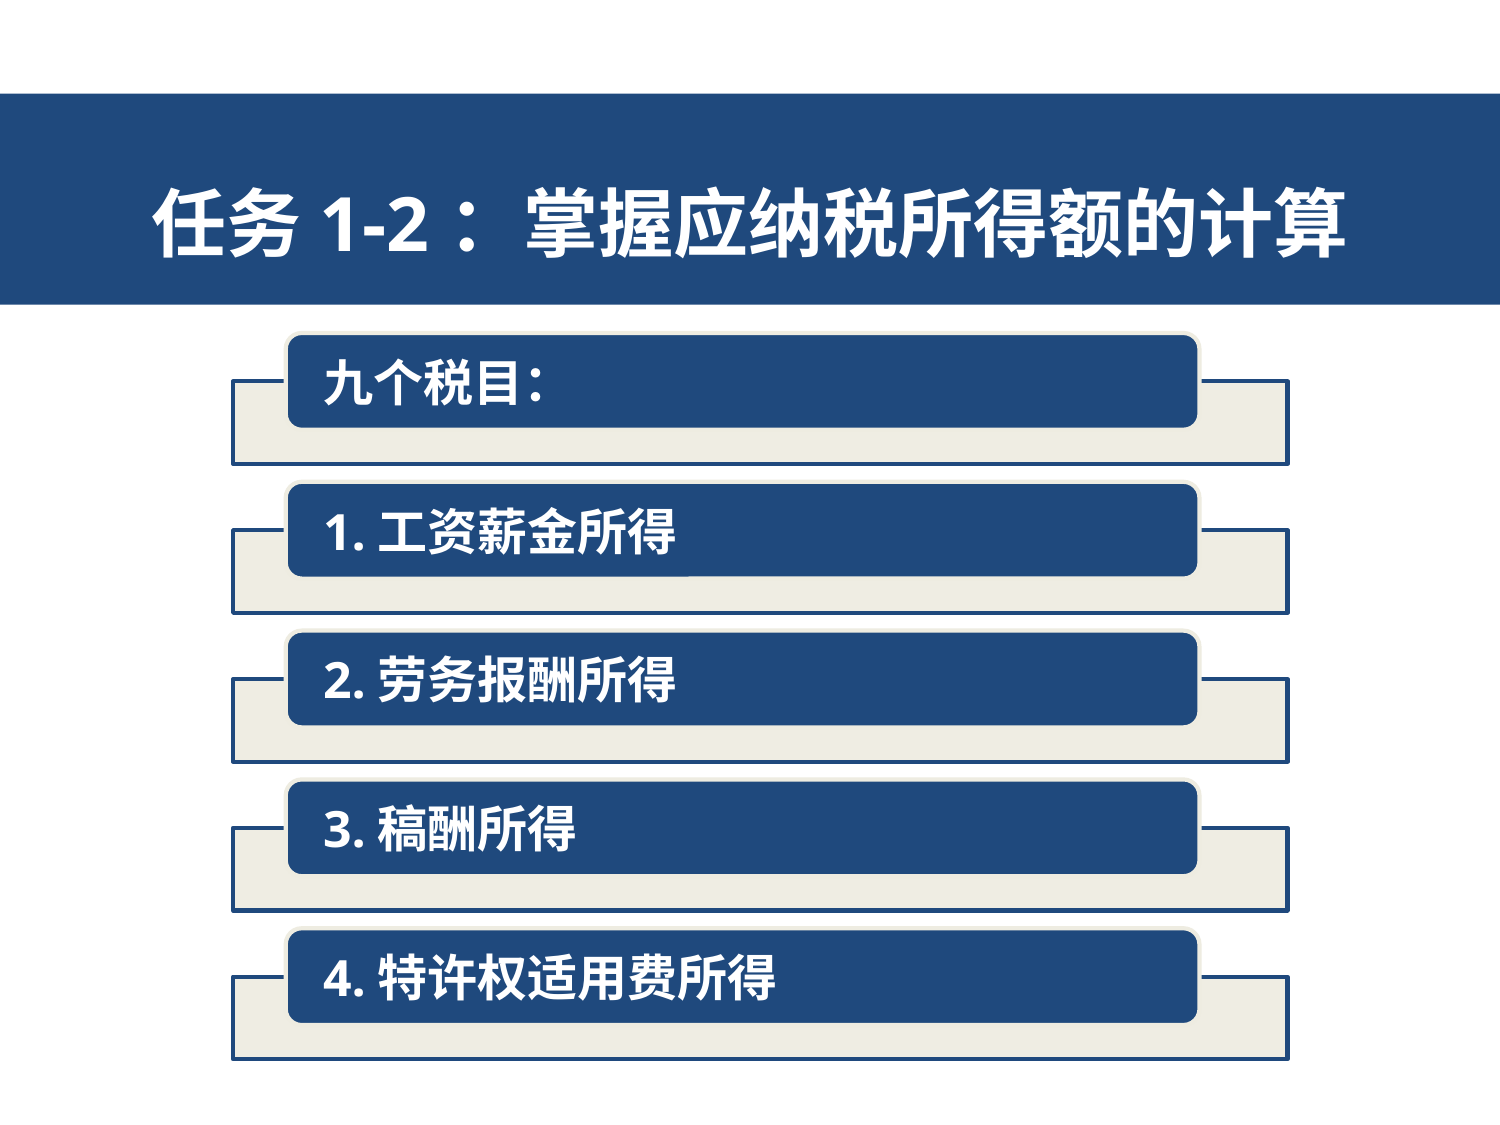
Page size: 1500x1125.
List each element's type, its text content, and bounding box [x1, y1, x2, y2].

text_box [232, 326, 1288, 1066]
text_box 任务1-2：掌握应纳税所得额的计算 [0, 93, 1500, 305]
